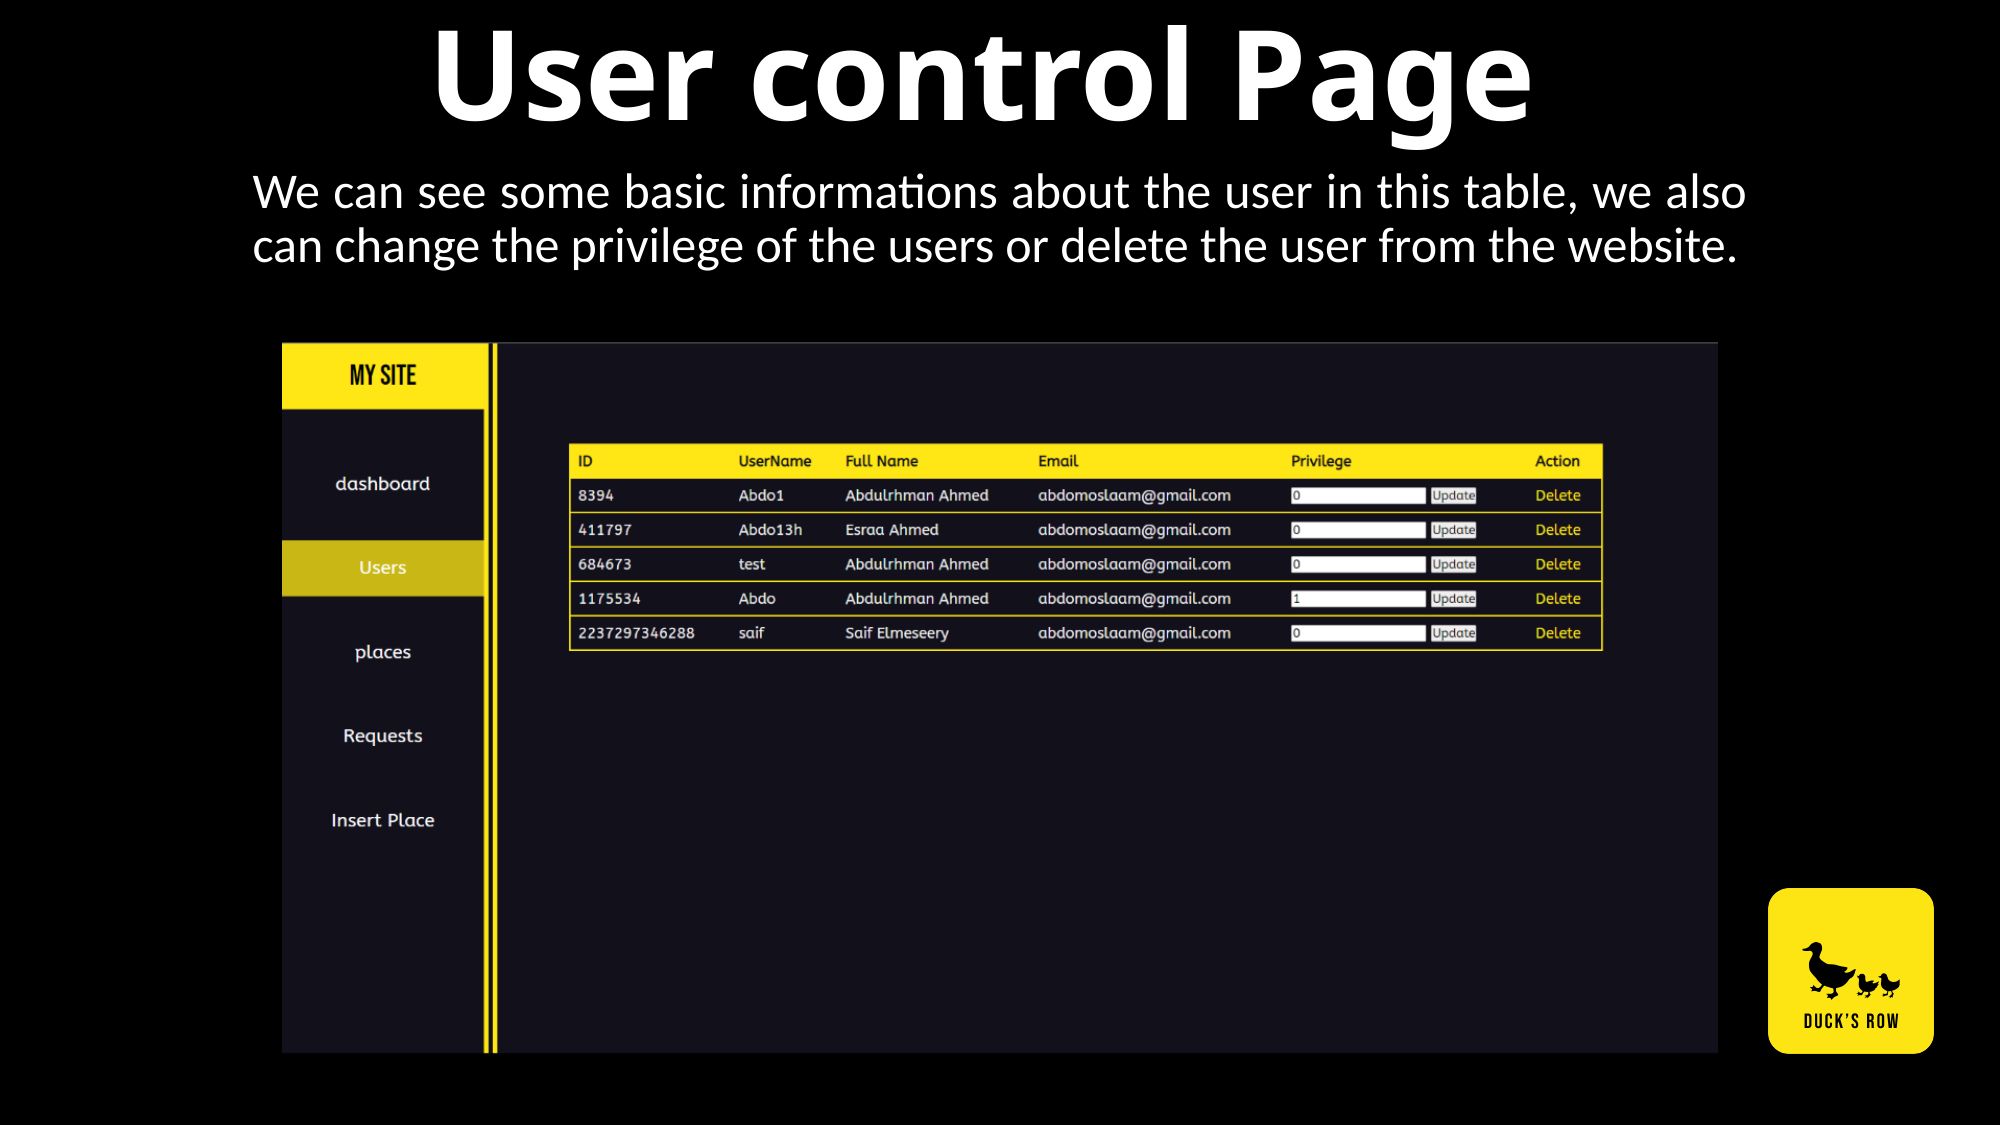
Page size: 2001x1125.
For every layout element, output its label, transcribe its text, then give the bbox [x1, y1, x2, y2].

picture [1768, 888, 1934, 1054]
subtitle We can see some basic informations about the user in this table, we also can change the privilege of the users or delete the user from the website. [237, 158, 1763, 313]
title User control Page [386, 0, 1579, 155]
picture [282, 342, 1718, 1054]
